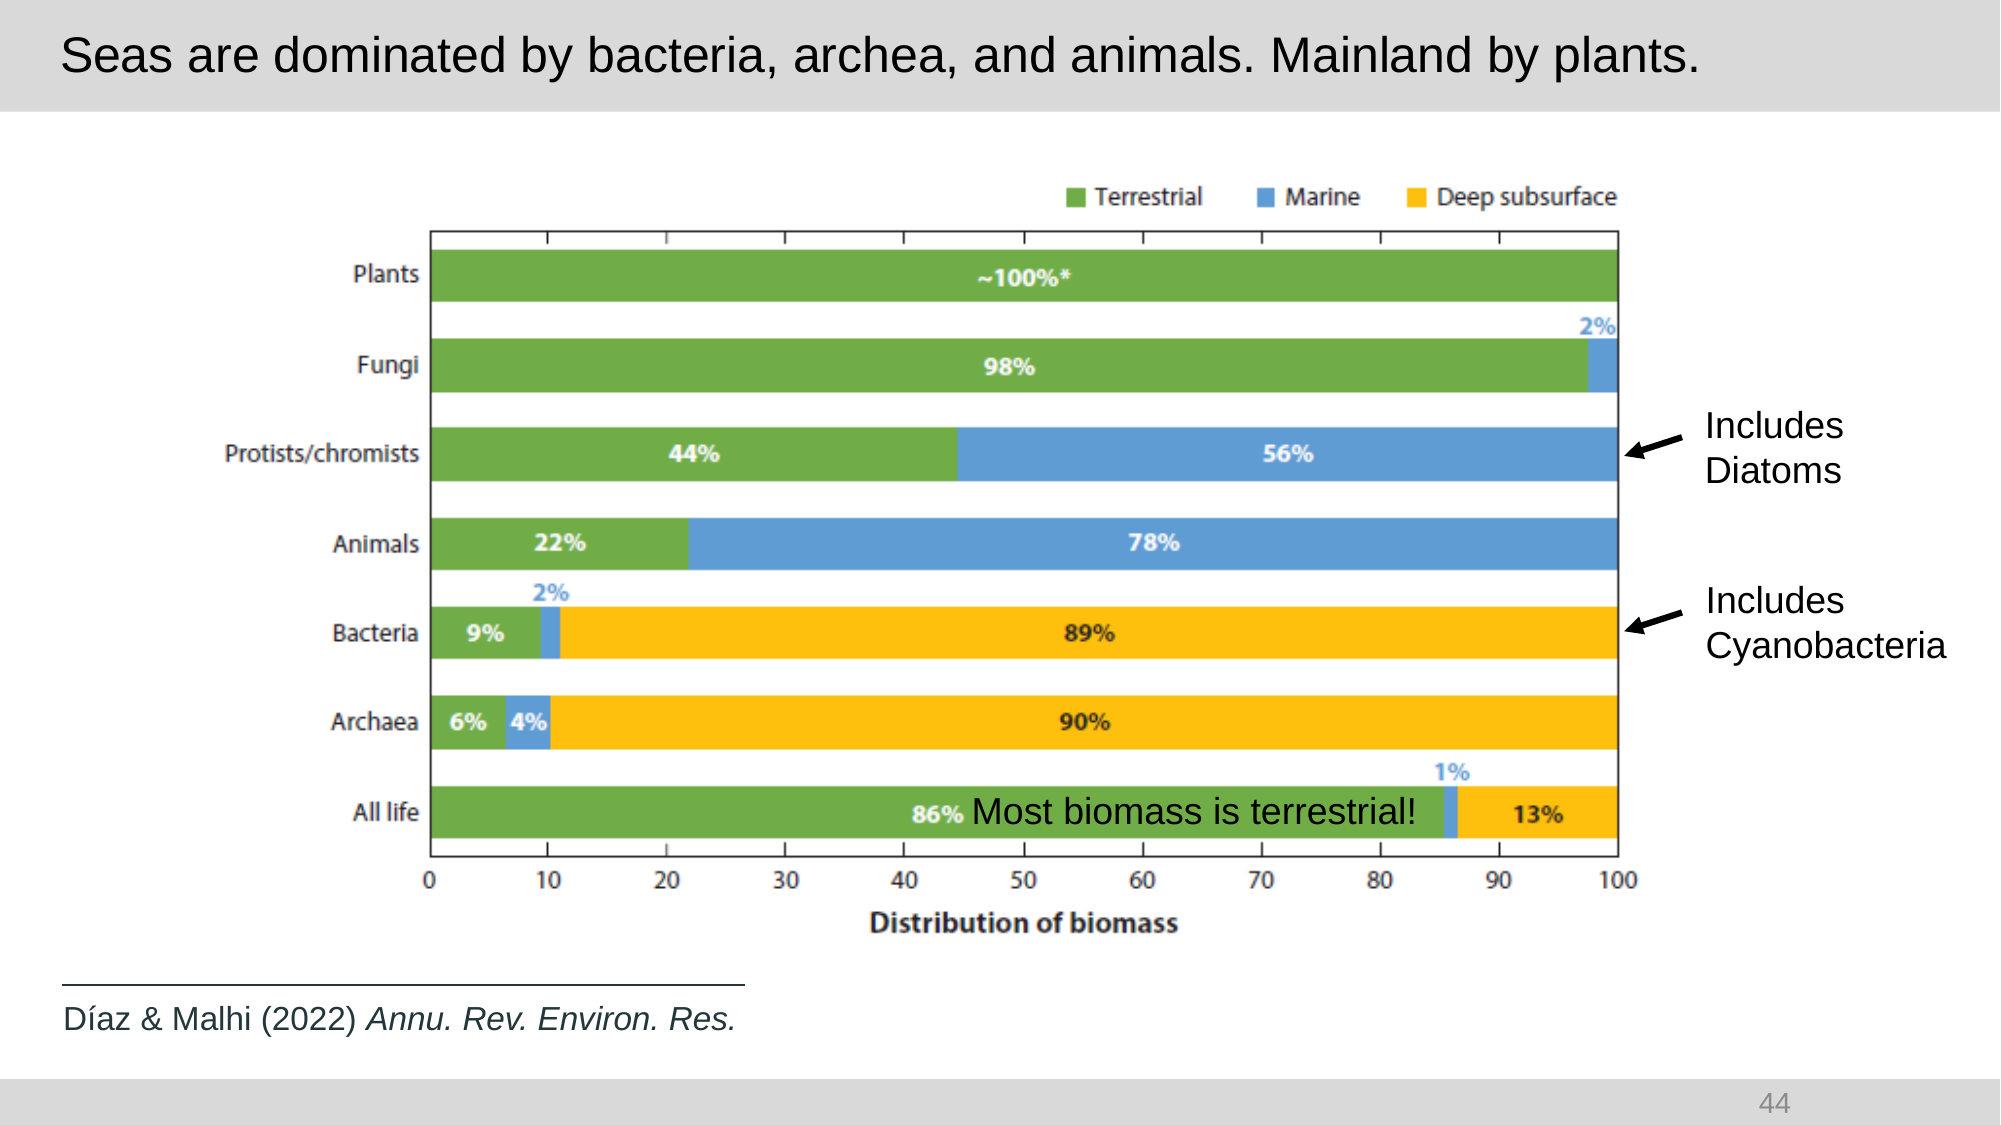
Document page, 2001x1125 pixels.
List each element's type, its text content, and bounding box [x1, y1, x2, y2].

text_box Díaz & Malhi (2022) Annu. Rev. Environ. Res. [48, 989, 1096, 1045]
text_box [1624, 437, 1682, 456]
title Seas are dominated by bacteria, archea, and animals. Mainland by plants. [0, 0, 2000, 112]
picture [218, 171, 1643, 941]
text_box Includes Cyanobacteria [1690, 568, 1962, 674]
text_box Includes Diatoms [1690, 393, 1870, 499]
footer [0, 1079, 1550, 1125]
slide_number 44 [1550, 1079, 2000, 1125]
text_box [1624, 612, 1682, 632]
